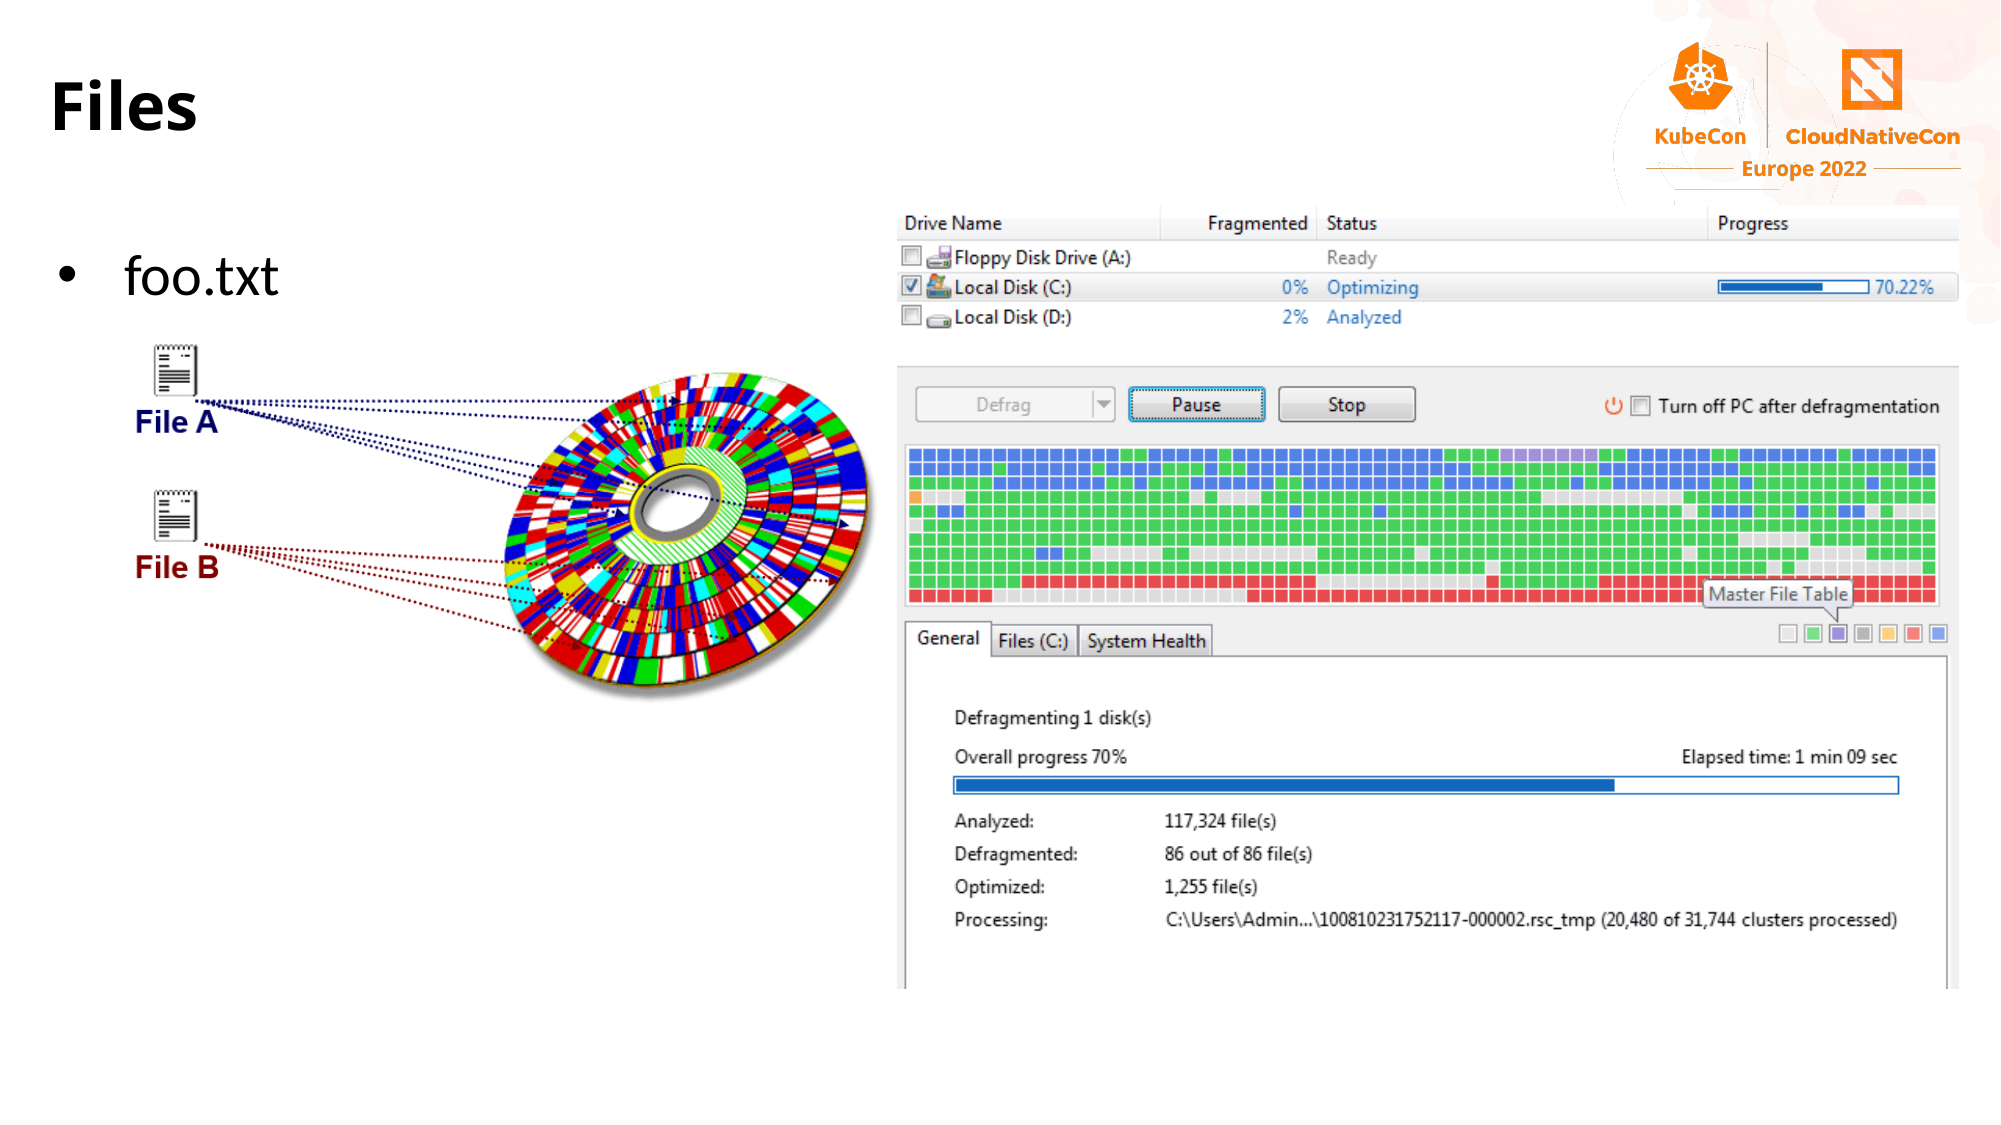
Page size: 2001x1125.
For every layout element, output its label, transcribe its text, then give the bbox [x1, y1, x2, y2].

picture [129, 331, 881, 709]
title Files [34, 0, 1760, 218]
list foo.txt [34, 238, 1953, 1090]
picture [897, 0, 2000, 989]
